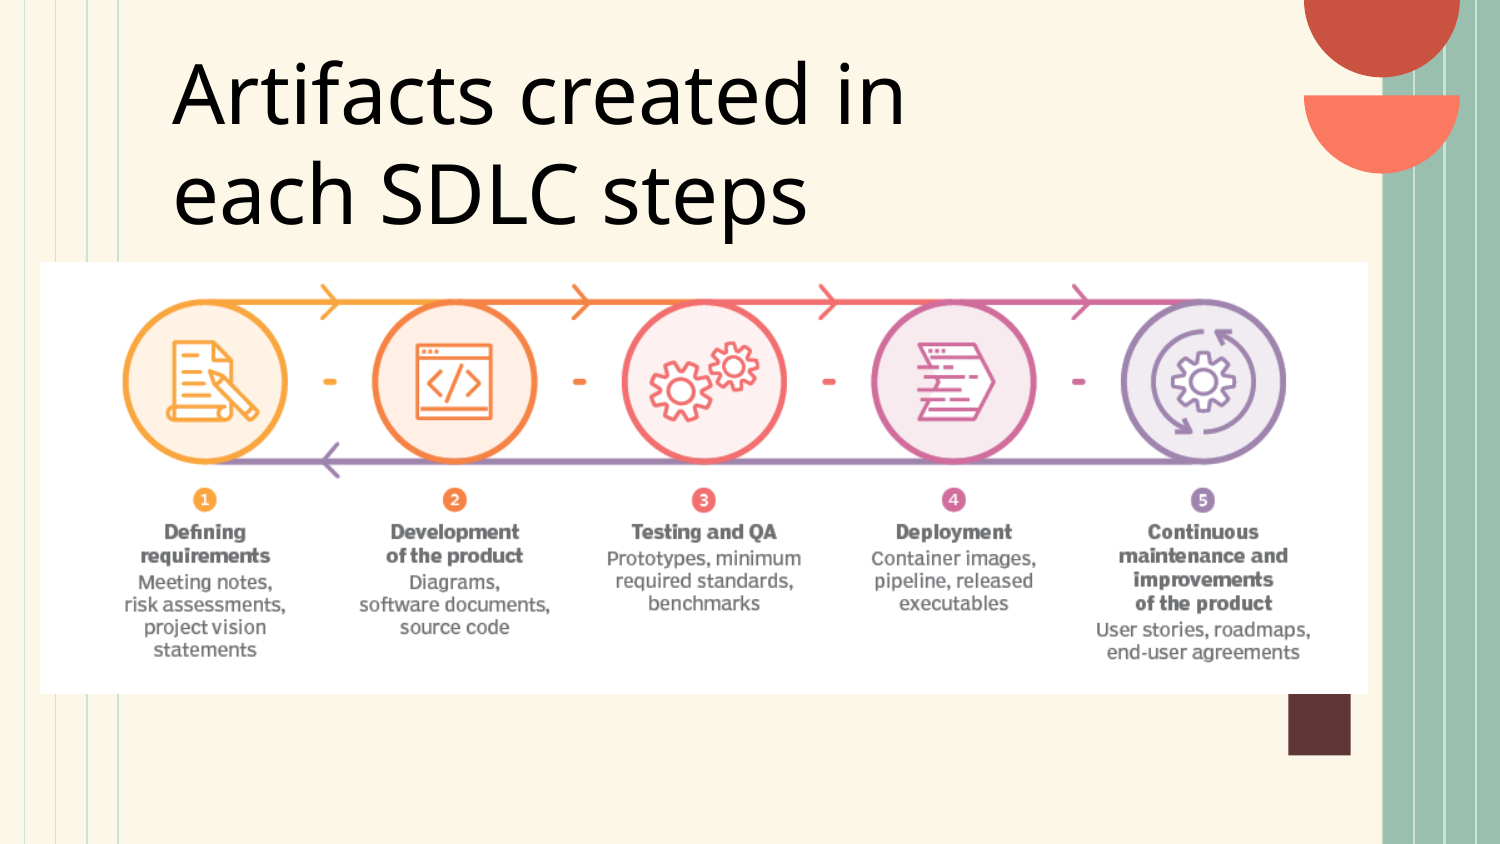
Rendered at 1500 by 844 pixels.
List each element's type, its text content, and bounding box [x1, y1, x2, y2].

title Artifacts created in each SDLC steps [157, 88, 946, 195]
picture [39, 262, 1369, 694]
